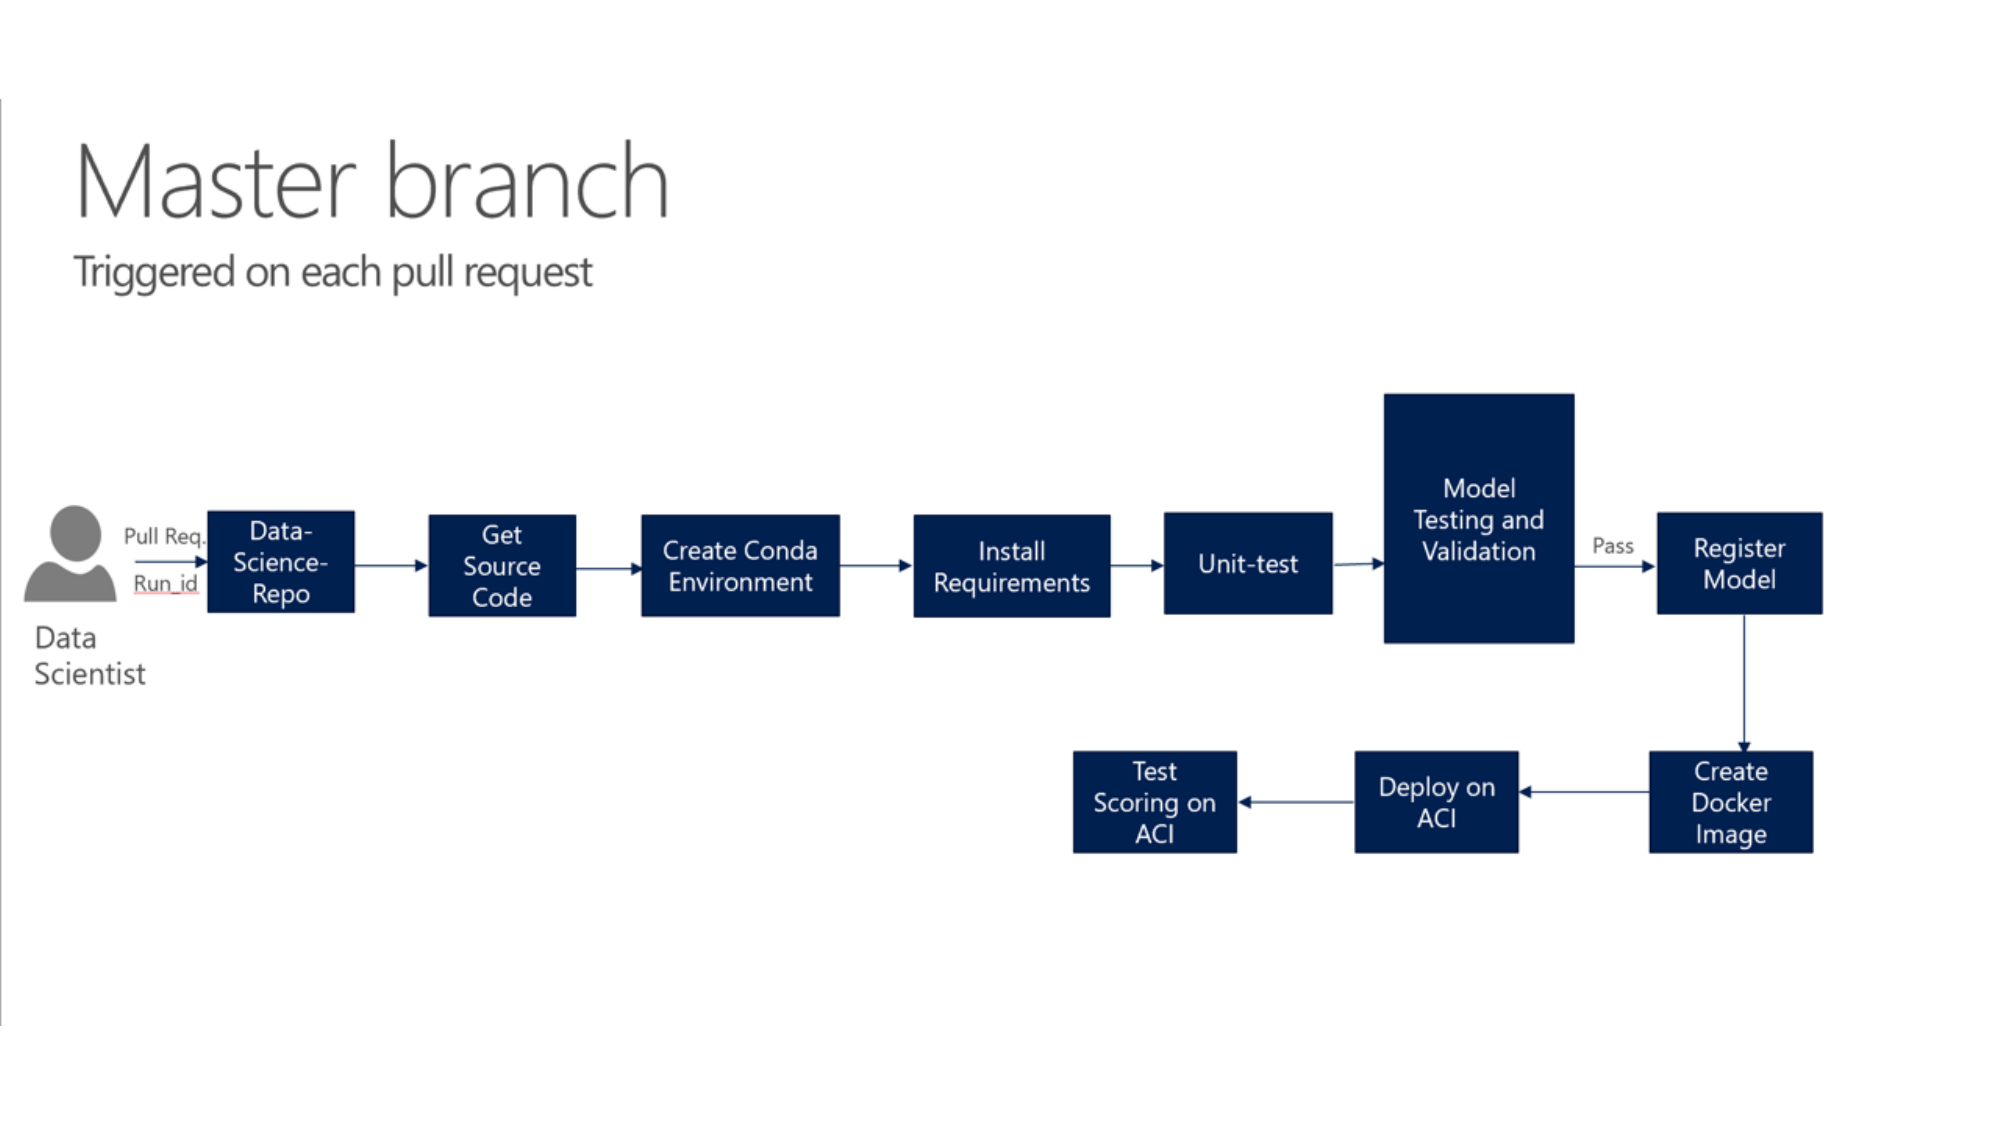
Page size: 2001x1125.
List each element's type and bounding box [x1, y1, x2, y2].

picture [0, 99, 2000, 1026]
